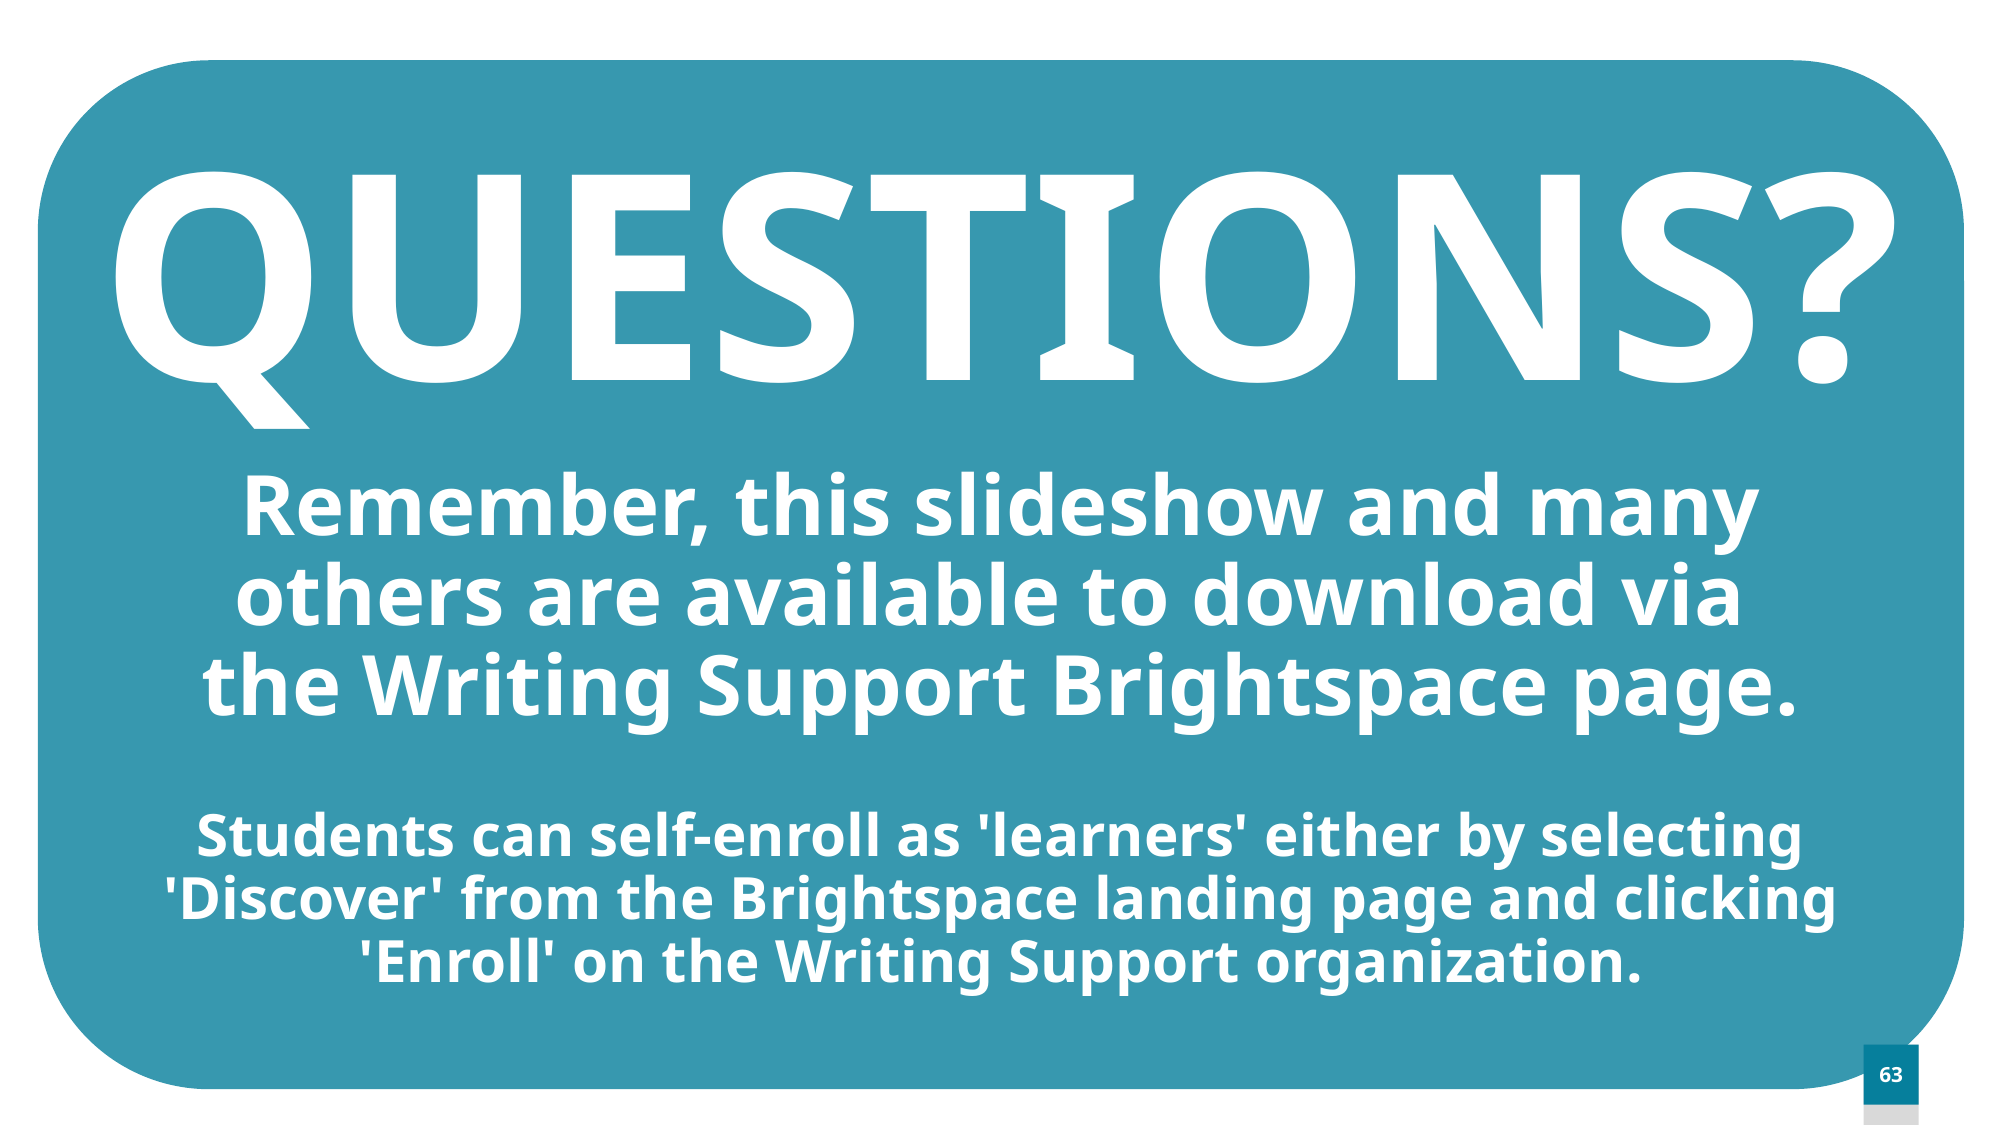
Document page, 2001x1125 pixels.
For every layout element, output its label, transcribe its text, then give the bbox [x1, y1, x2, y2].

text_box [37, 158, 1965, 1090]
text_box [75, 60, 1926, 124]
text_box QUESTIONS? Remember, this slideshow and many others are available to download via the Writing Support Brightspace page. Students can self-enroll as 'learners' either by selecting 'Discover' from the Brightspace landing page and clicking 'Enroll' on the Writing Support organization. [54, 124, 1948, 222]
